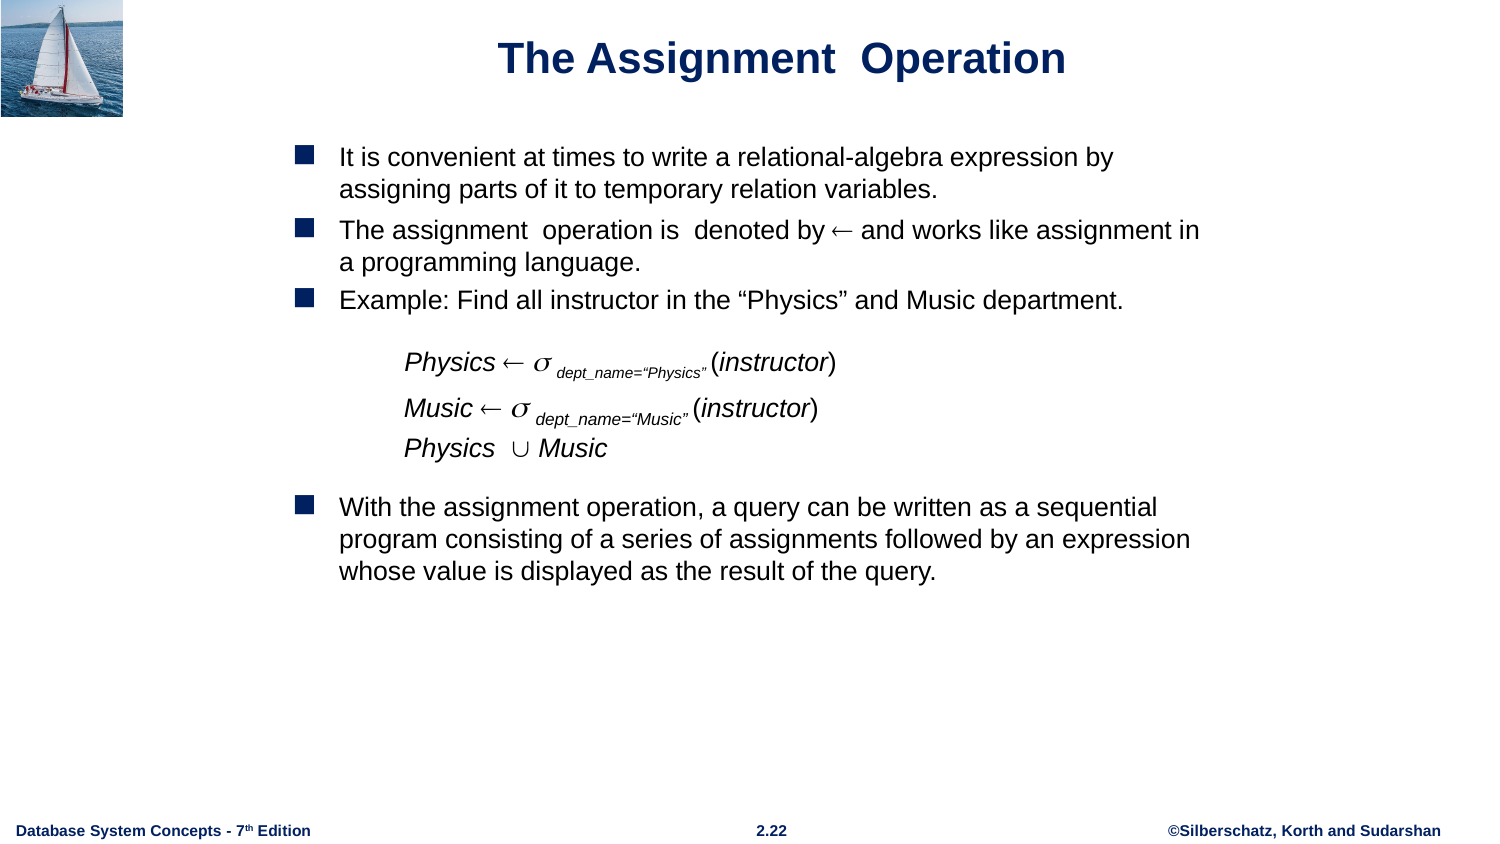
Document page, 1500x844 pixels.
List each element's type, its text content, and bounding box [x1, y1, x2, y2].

title The Assignment Operation [125, 14, 1452, 90]
list It is convenient at times to write a relational-algebra expression by assigning parts of it to temporary relation variables. The assignment operation is denoted by  and works like assignment in a programming language. Example: Find all instructor in the “Physics” and Music department. Physics   dept_name=“Physics” (instructor) Music   dept_name=“Music” (instructor) Physics  Music With the assignment operation, a query can be written as a sequential program consisting of a series of assignments followed by an expression whose value is displayed as the result of the query. [282, 132, 1224, 728]
picture [0, 0, 123, 117]
